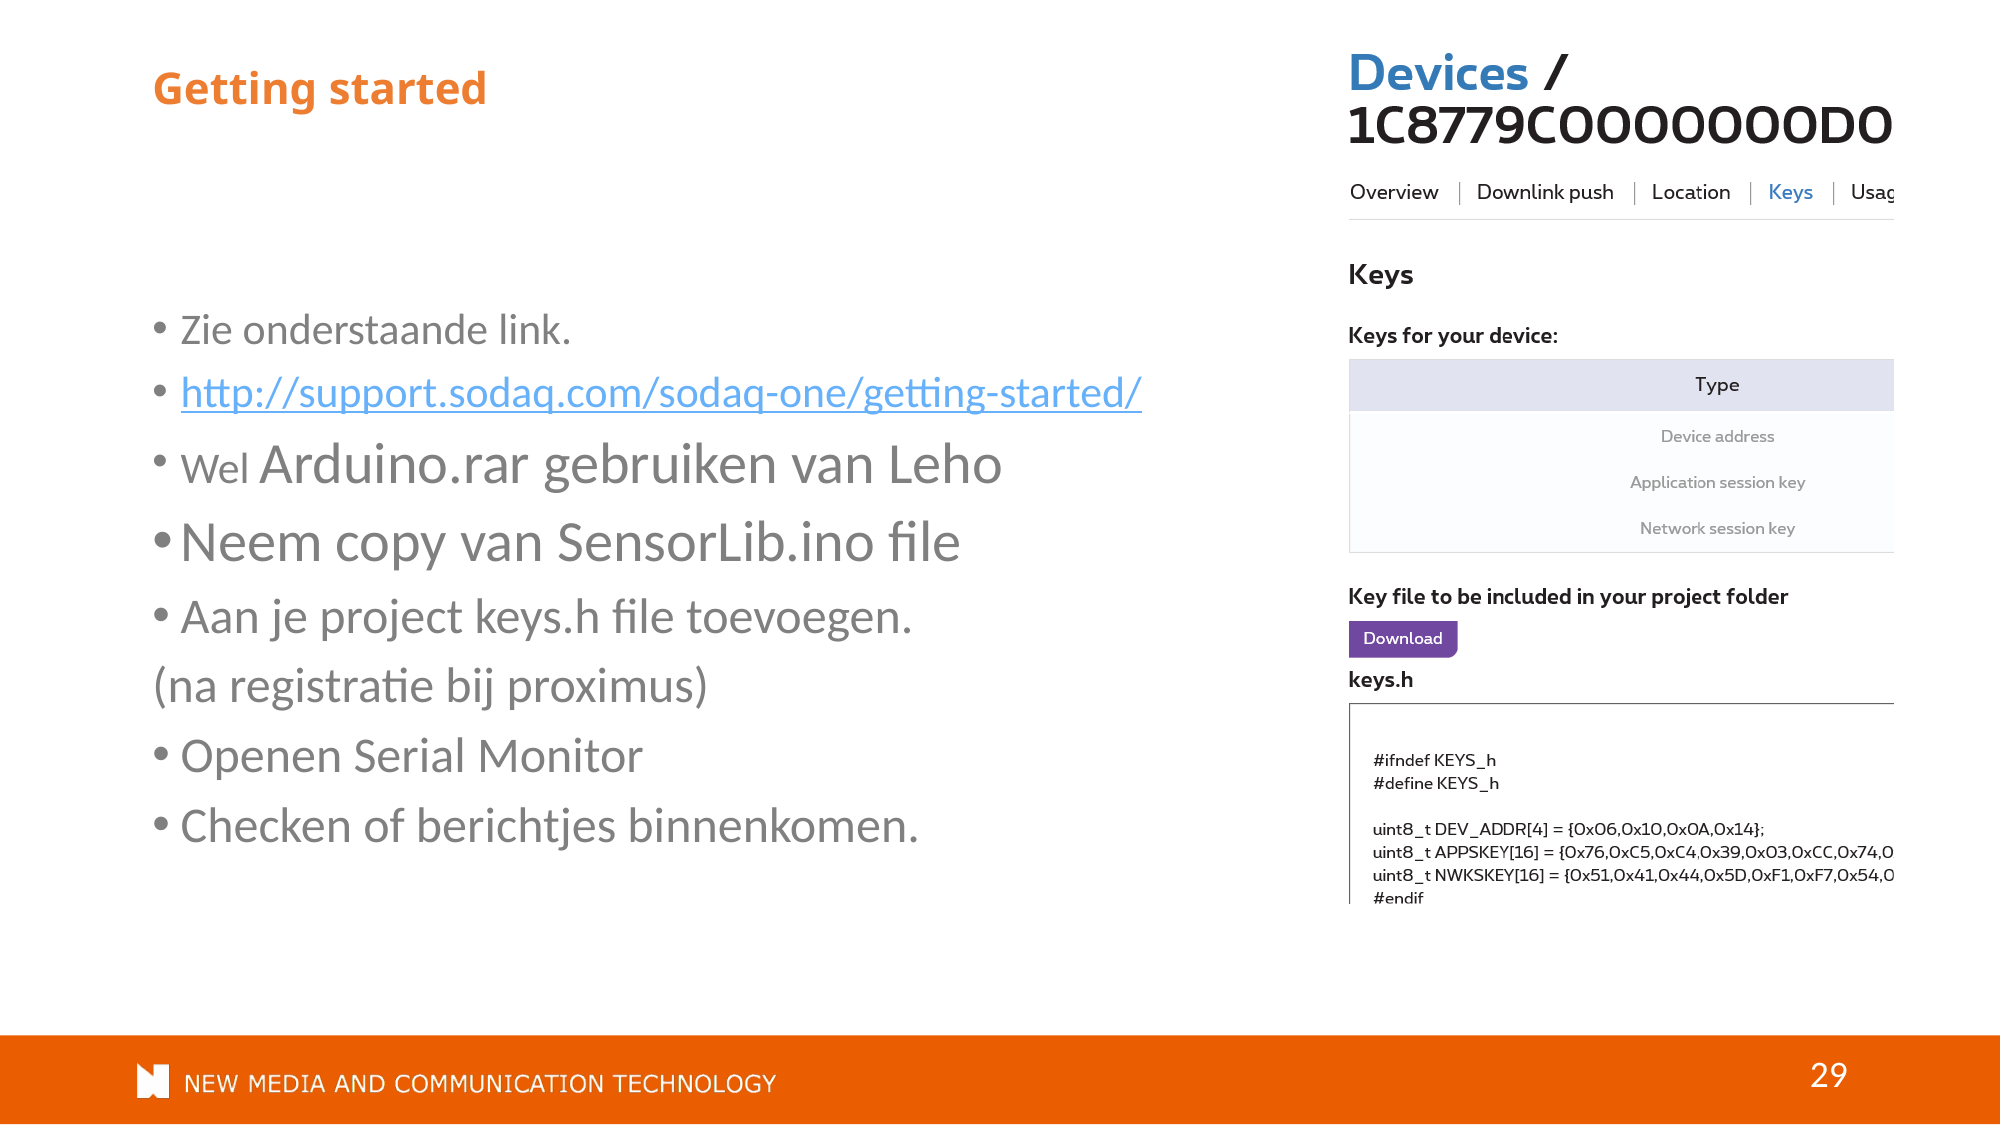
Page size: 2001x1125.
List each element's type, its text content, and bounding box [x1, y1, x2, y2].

picture [1308, 40, 1894, 904]
title Getting started [137, 59, 1308, 278]
slide_number 29 [1412, 1042, 1863, 1103]
list Zie onderstaande link. http://support.sodaq.com/sodaq-one/getting-started/ Wel Arduino.rar gebruiken van Leho Neem copy van SensorLib.ino file Aan je project keys.h file toevoegen. (na registratie bij proximus) Openen Serial Monitor Checken of berichtjes binnenkomen. [137, 299, 1863, 1014]
picture [137, 1063, 832, 1103]
